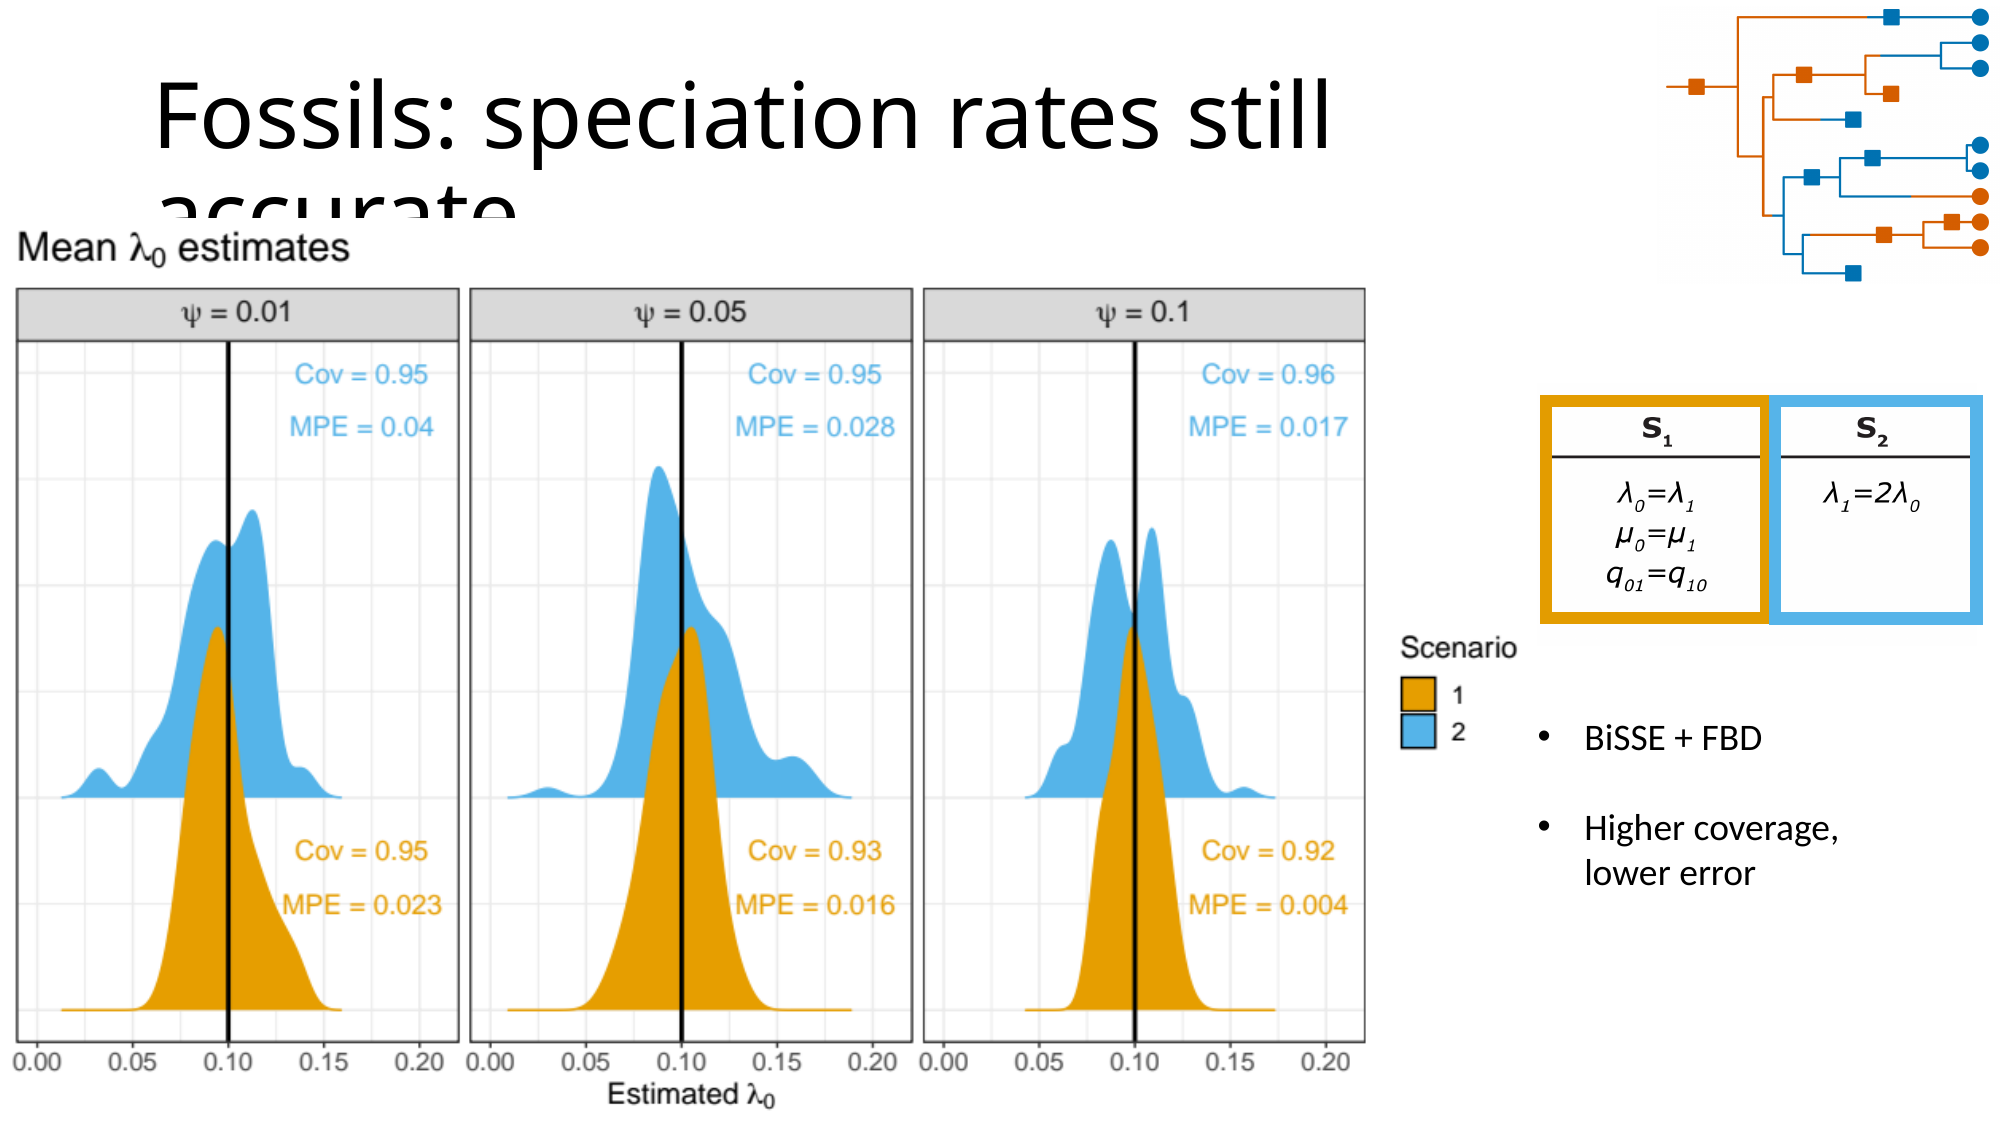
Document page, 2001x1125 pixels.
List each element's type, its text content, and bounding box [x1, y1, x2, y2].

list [1538, 383, 1977, 646]
picture [1657, 5, 2000, 284]
text_box BiSSE + FBD Higher coverage, lower error [1538, 705, 1938, 901]
title Fossils: speciation rates still accurate [137, 59, 1657, 278]
picture [0, 218, 1538, 1125]
